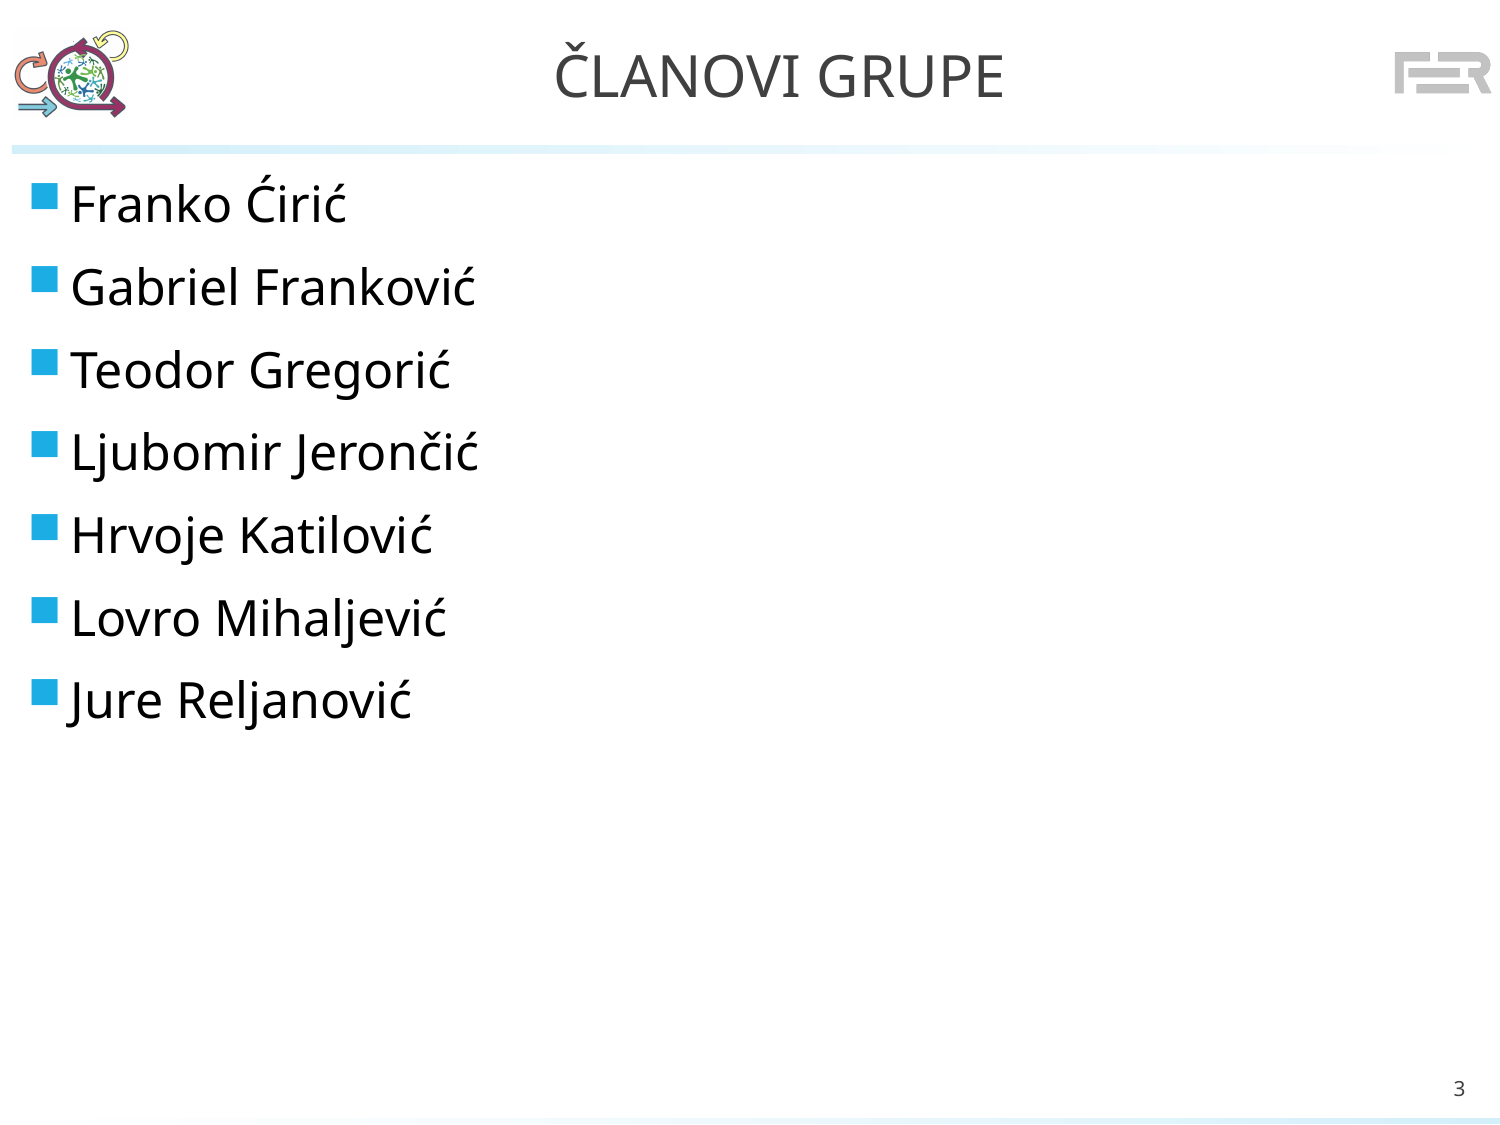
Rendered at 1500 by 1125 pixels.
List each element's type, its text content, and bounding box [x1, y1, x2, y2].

list Franko Ćirić Gabriel Franković Teodor Gregorić Ljubomir Jerončić Hrvoje Katilović Lovro Mihaljević Jure Reljanović [11, 159, 1489, 1046]
title Članovi grupe [129, 5, 1430, 142]
picture [13, 28, 129, 118]
slide_number 3 [1402, 1066, 1481, 1114]
